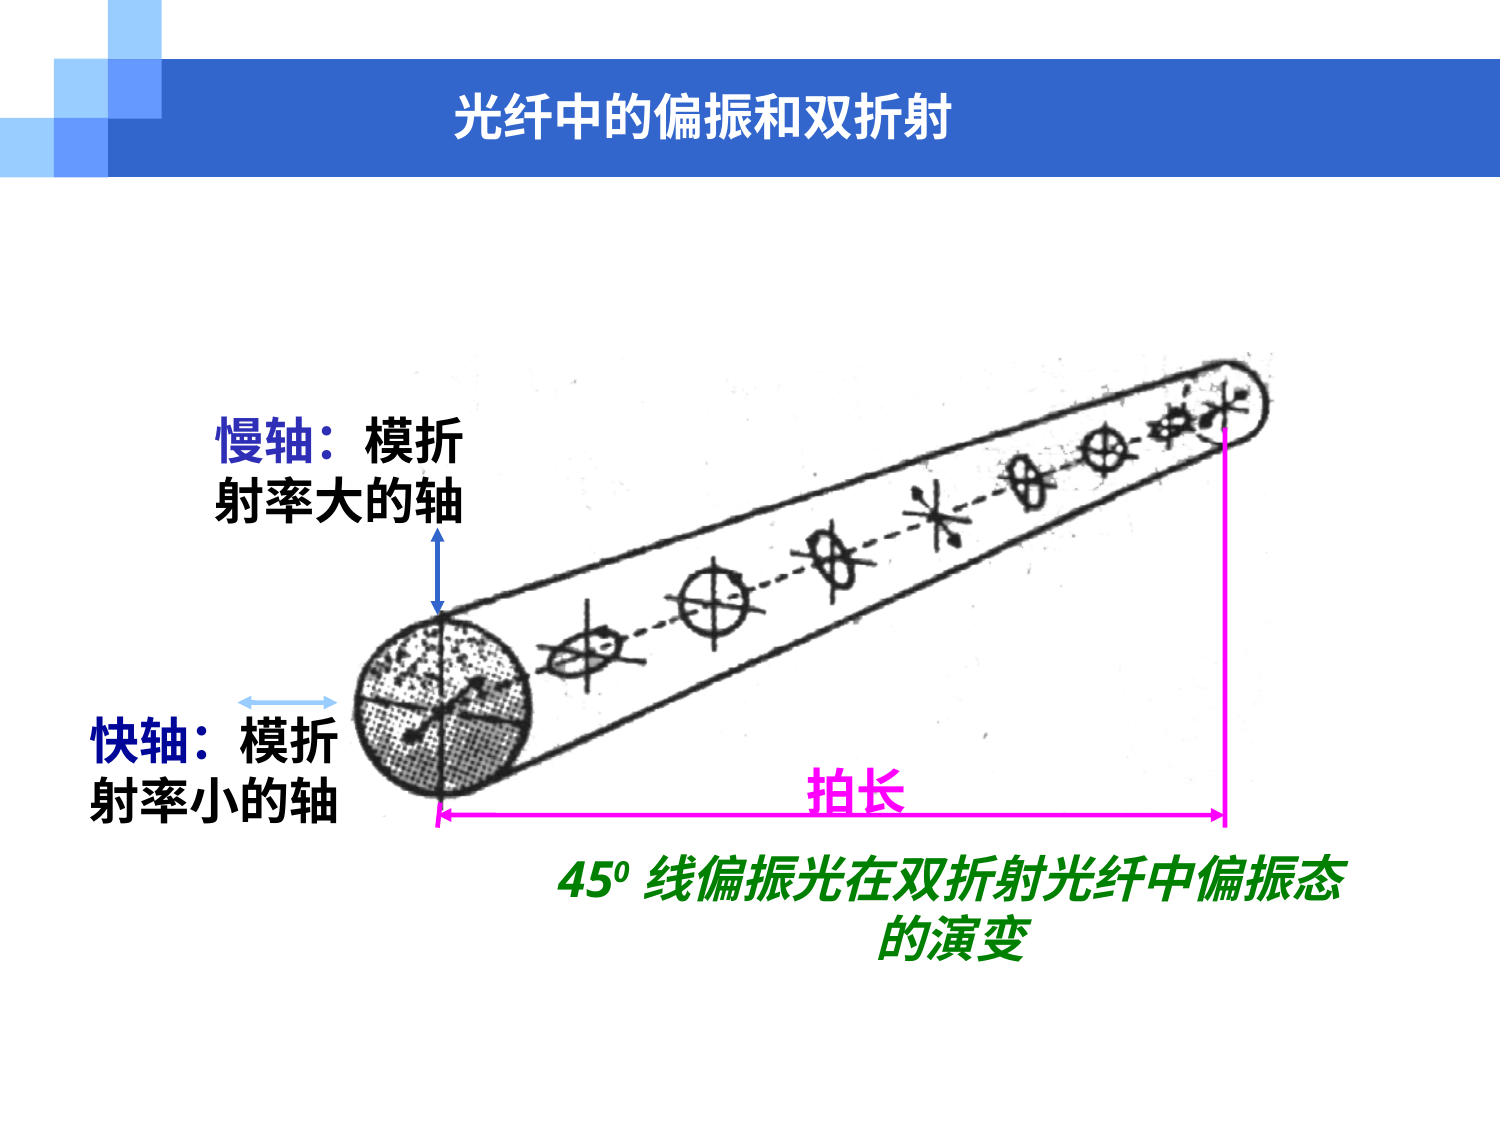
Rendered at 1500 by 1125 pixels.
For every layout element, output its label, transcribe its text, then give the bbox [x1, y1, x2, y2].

text_box 光纤中的偏振和双折射 [187, 74, 1219, 155]
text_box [74, 352, 1375, 975]
